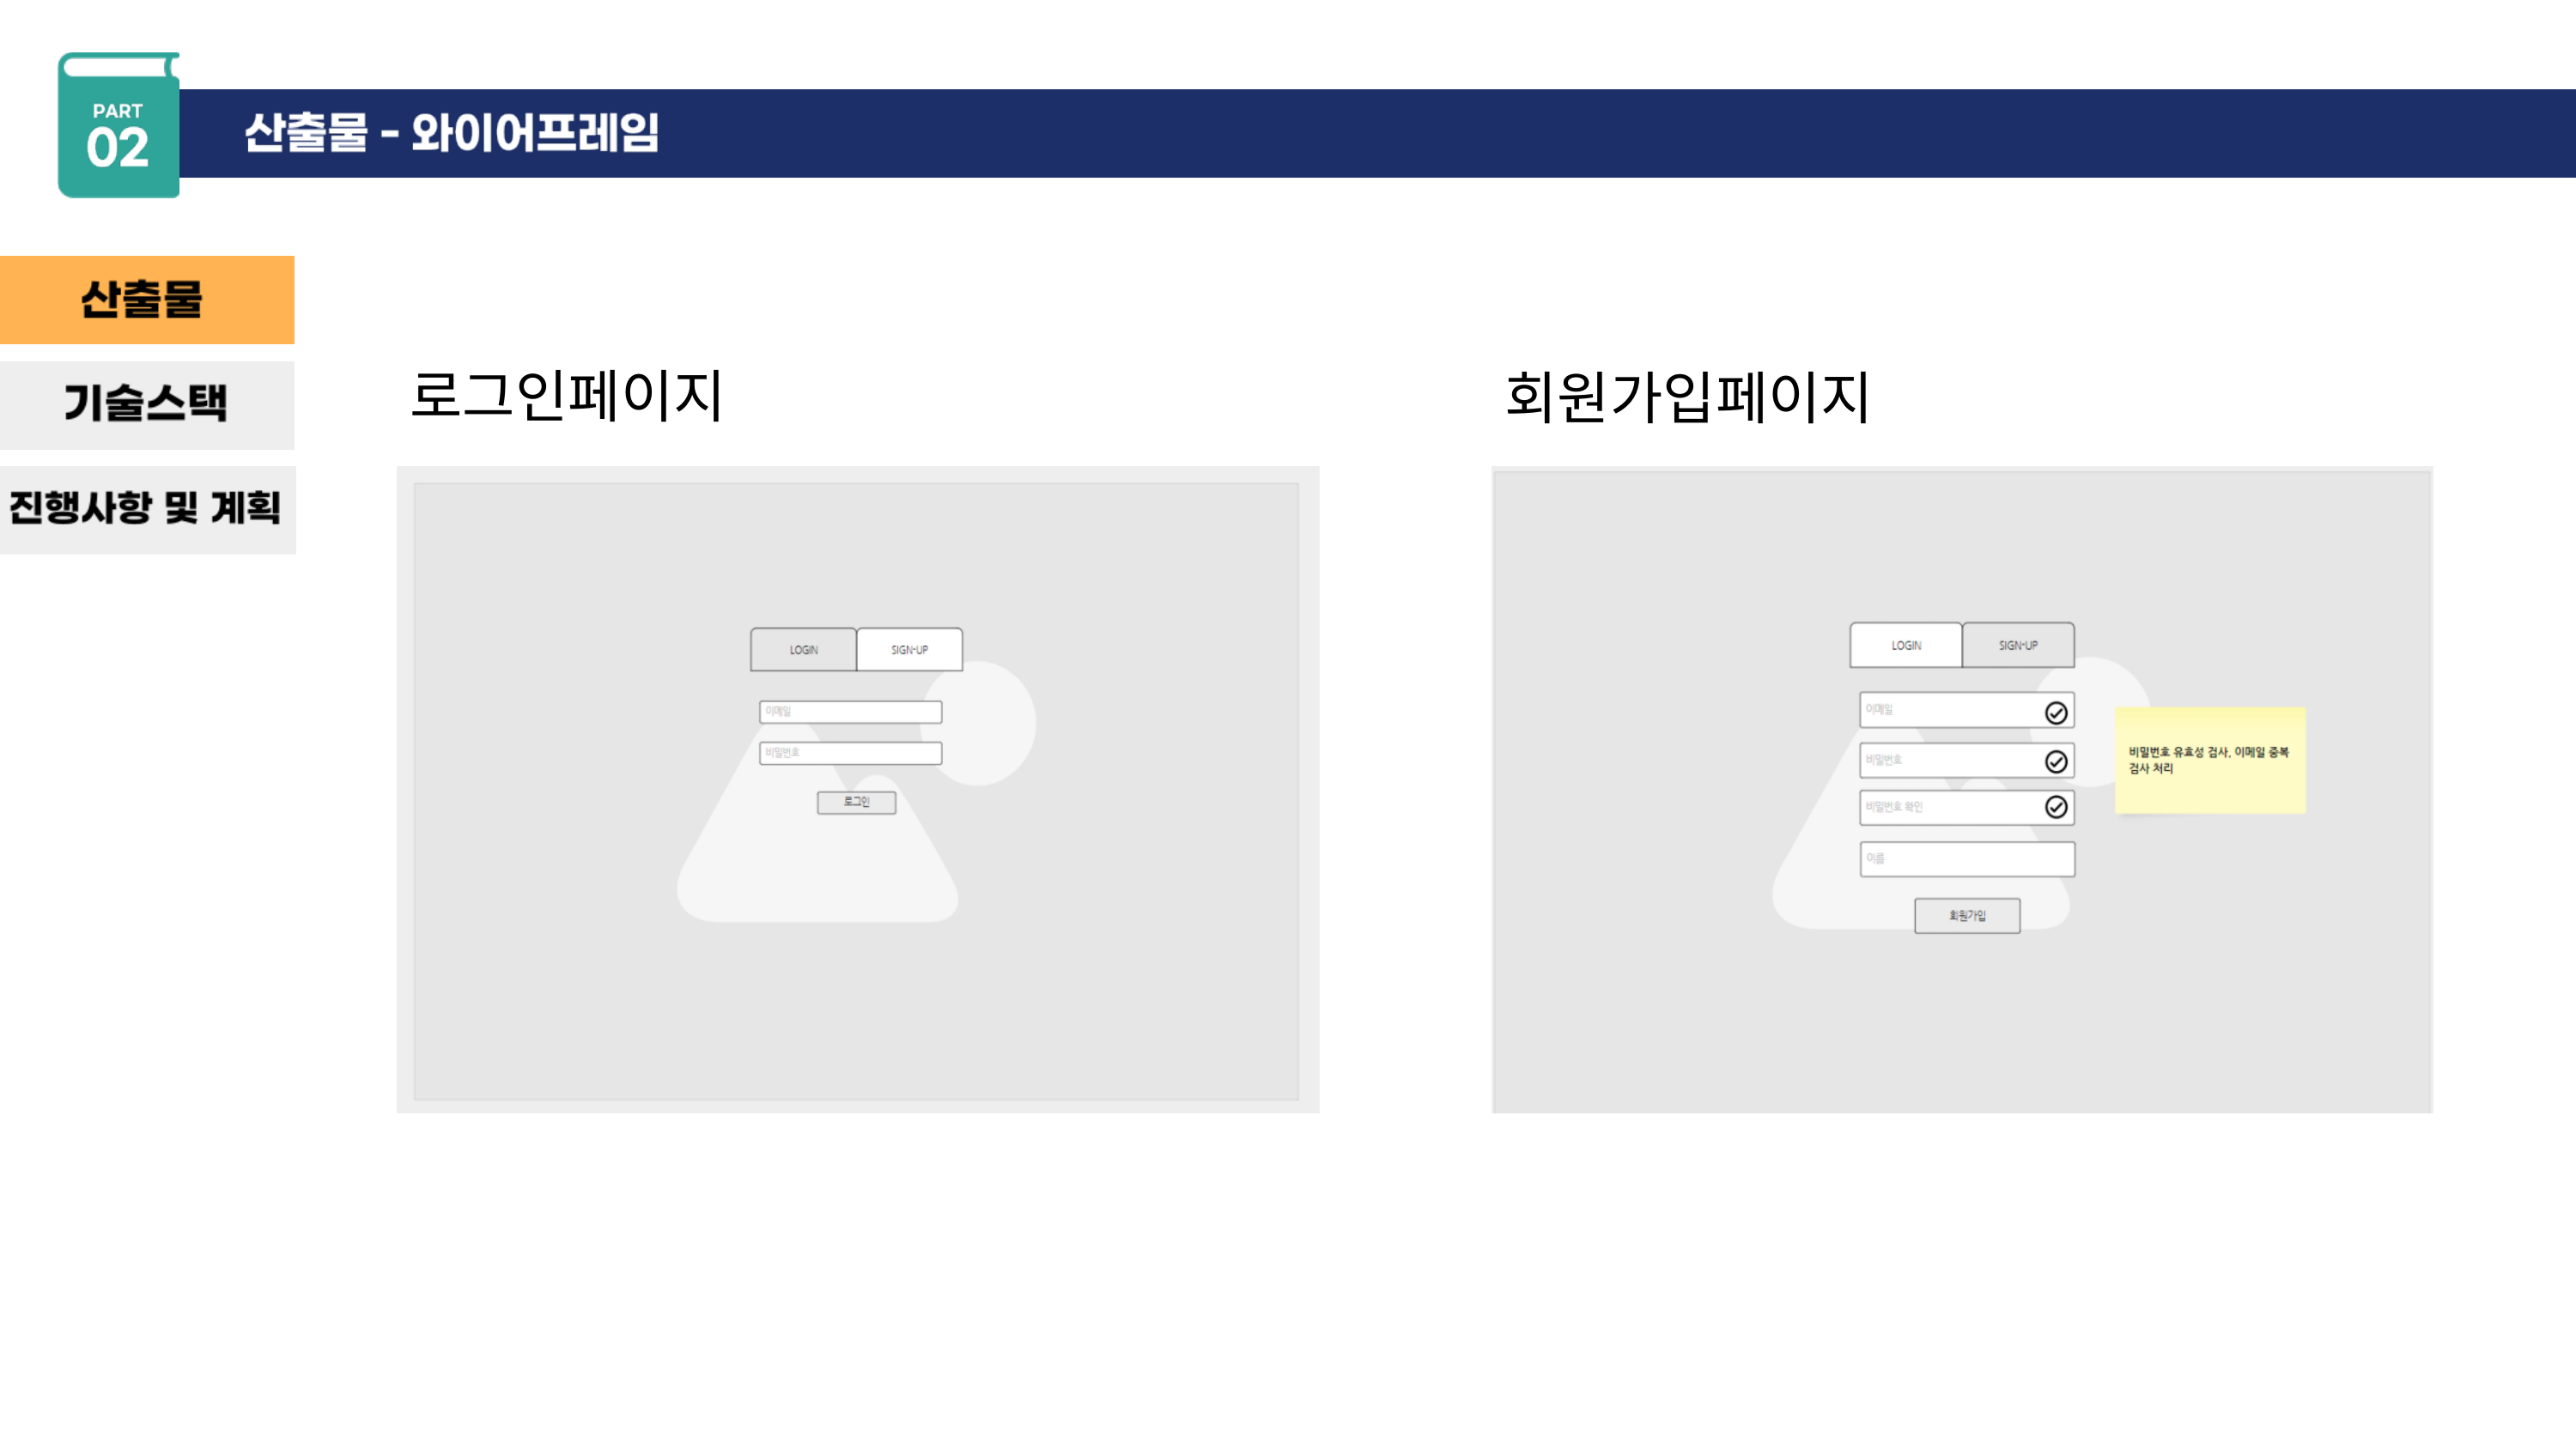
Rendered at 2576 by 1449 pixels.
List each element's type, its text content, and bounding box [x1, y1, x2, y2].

picture [1492, 466, 2433, 1113]
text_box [184, 89, 2576, 178]
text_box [58, 52, 179, 198]
text_box 회원가입페이지 [1492, 355, 1917, 438]
picture [192, 99, 687, 180]
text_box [0, 256, 323, 555]
picture [77, 98, 174, 199]
text_box 로그인페이지 [397, 354, 823, 436]
picture [397, 466, 1321, 1113]
